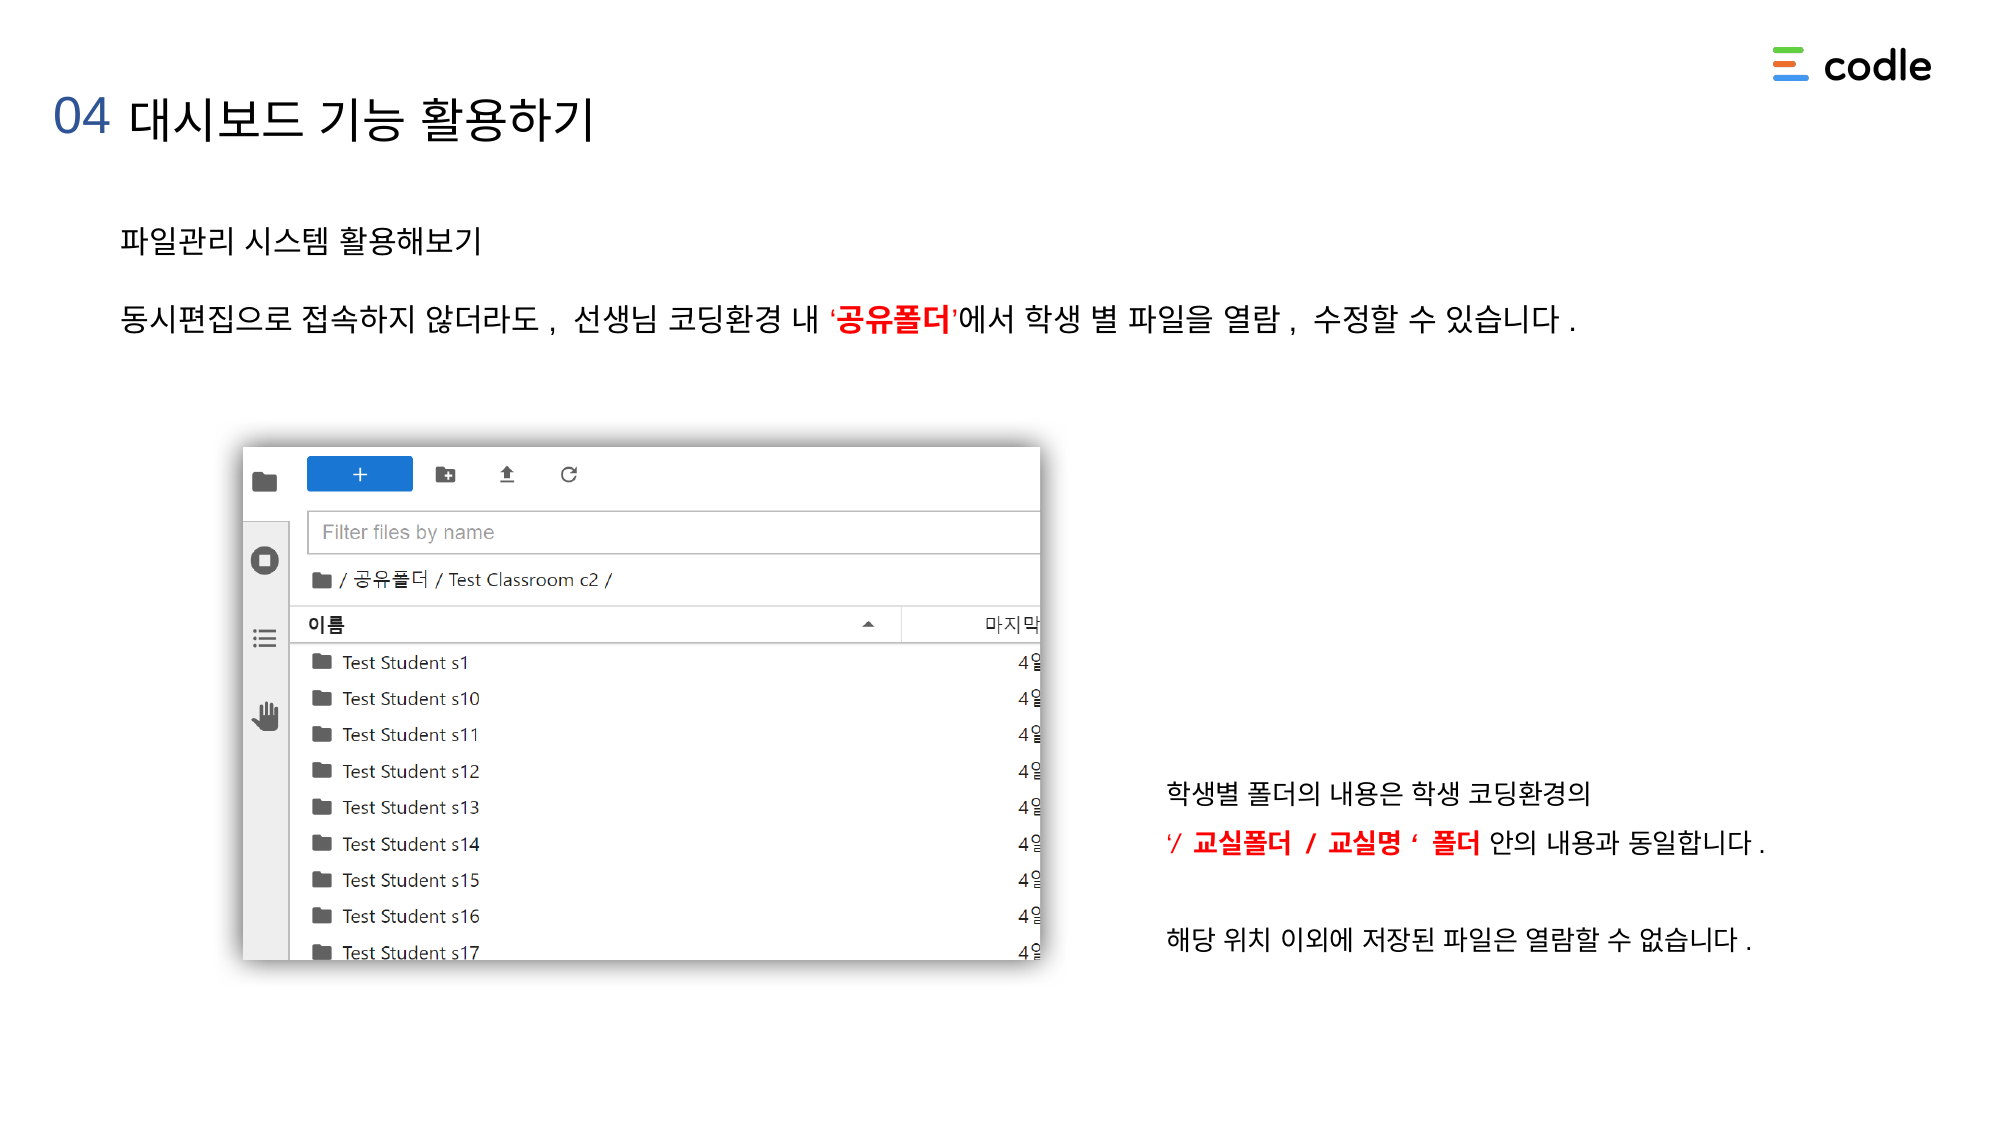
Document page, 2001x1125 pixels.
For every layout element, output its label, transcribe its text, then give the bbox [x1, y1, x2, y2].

picture [242, 447, 1041, 960]
picture [1773, 47, 1931, 82]
text_box 파일관리 시스템 활용해보기 [105, 177, 904, 268]
text_box 학생별 폴더의 내용은 학생 코딩환경의 ‘/ 교실폴더 / 교실명 ‘ 폴더 안의 내용과 동일합니다. 해당 위치 이외에 저장된 파일은 열람할 수 없습니다. [1151, 753, 2000, 964]
text_box 대시보드 기능 활용하기 [113, 83, 721, 156]
text_box 동시편집으로 접속하지 않더라도, 선생님 코딩환경 내 ‘공유폴더’에서 학생 별 파일을 열람, 수정할 수 있습니다. [105, 274, 1931, 346]
text_box 04 [38, 73, 180, 152]
